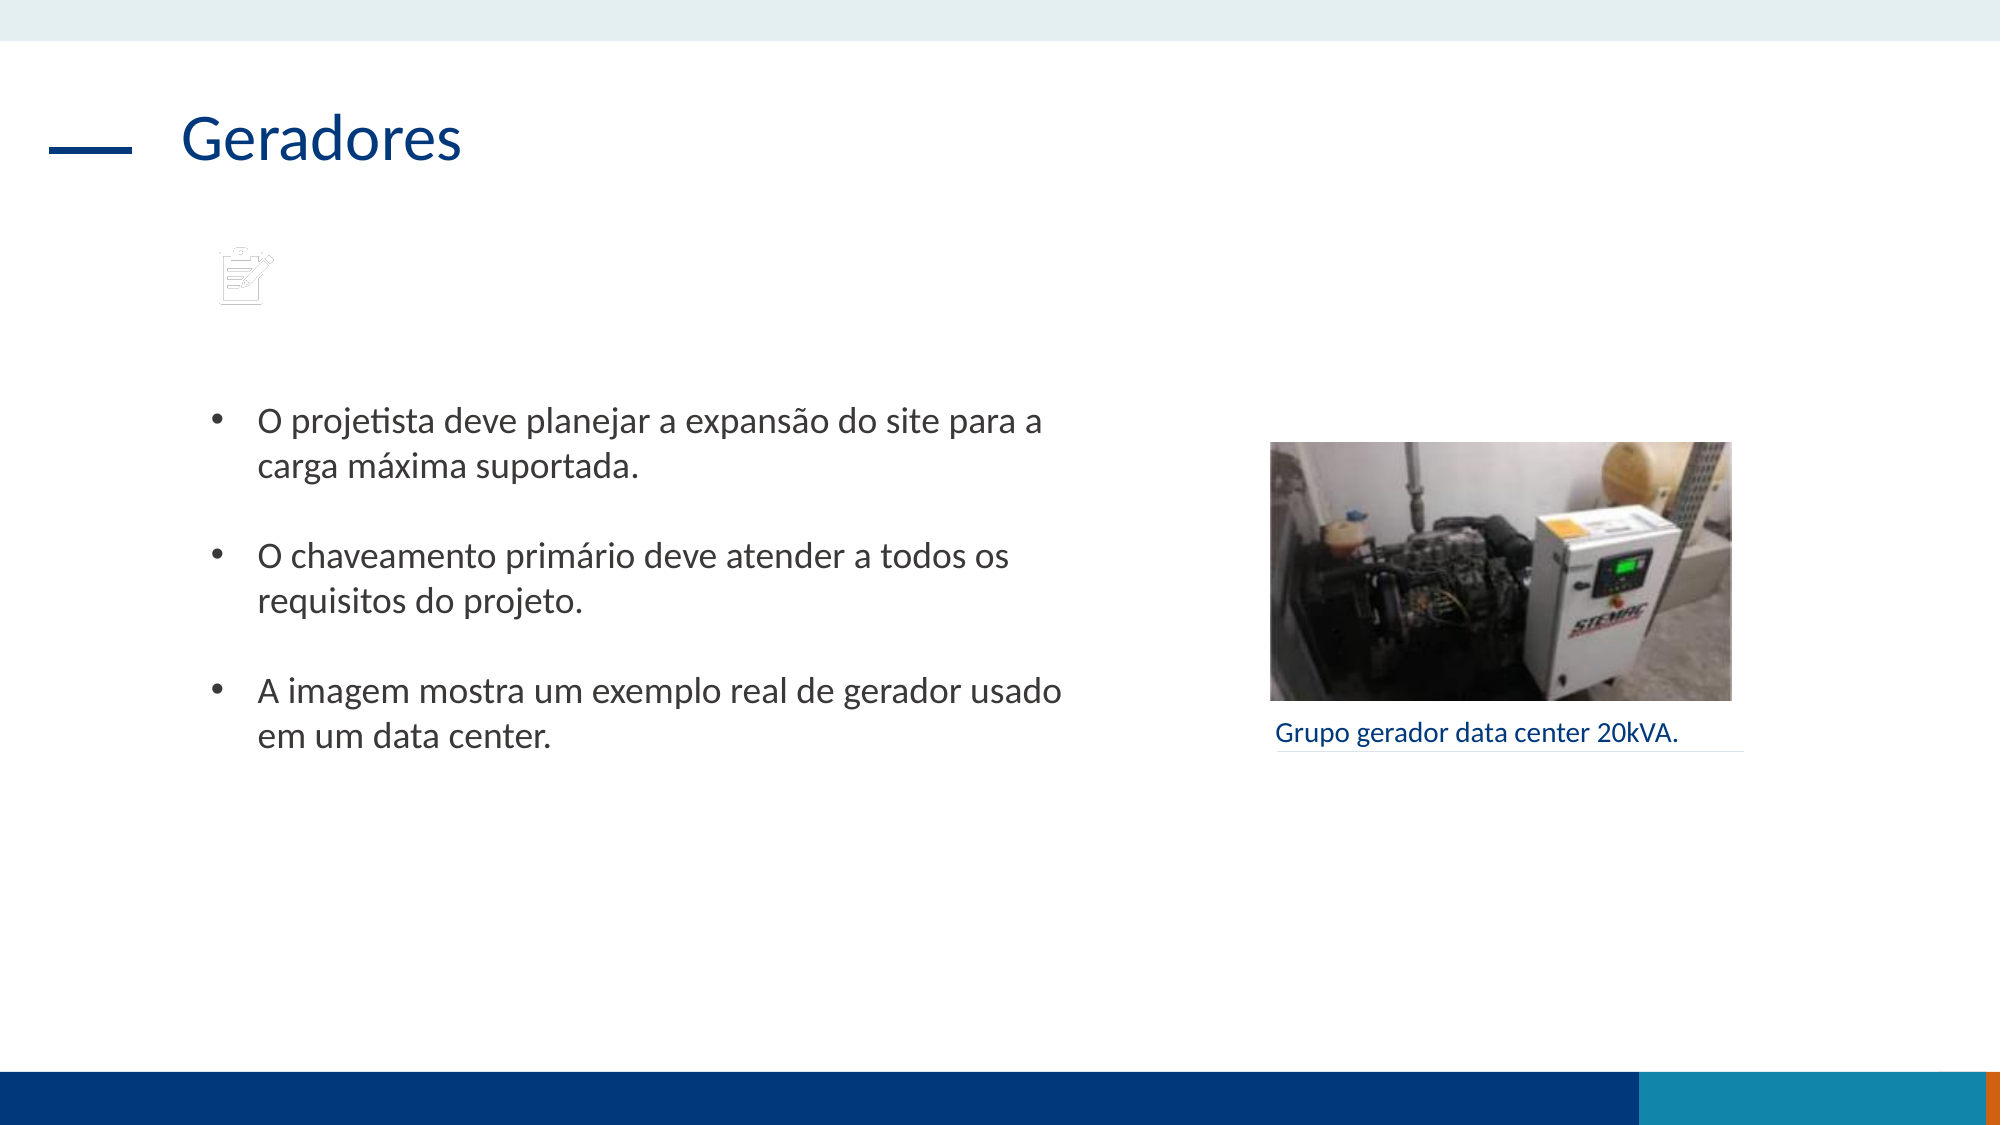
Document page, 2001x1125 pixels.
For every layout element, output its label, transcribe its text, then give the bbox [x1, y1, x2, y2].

list Geradores [167, 95, 1833, 237]
picture [208, 242, 277, 310]
text_box O projetista deve planejar a expansão do site para a carga máxima suportada. O chaveamento primário deve atender a todos os requisitos do projeto. A imagem mostra um exemplo real de gerador usado em um data center. [196, 388, 1109, 764]
picture [1270, 442, 1732, 701]
text_box Grupo gerador data center 20kVA. [1260, 705, 1722, 756]
